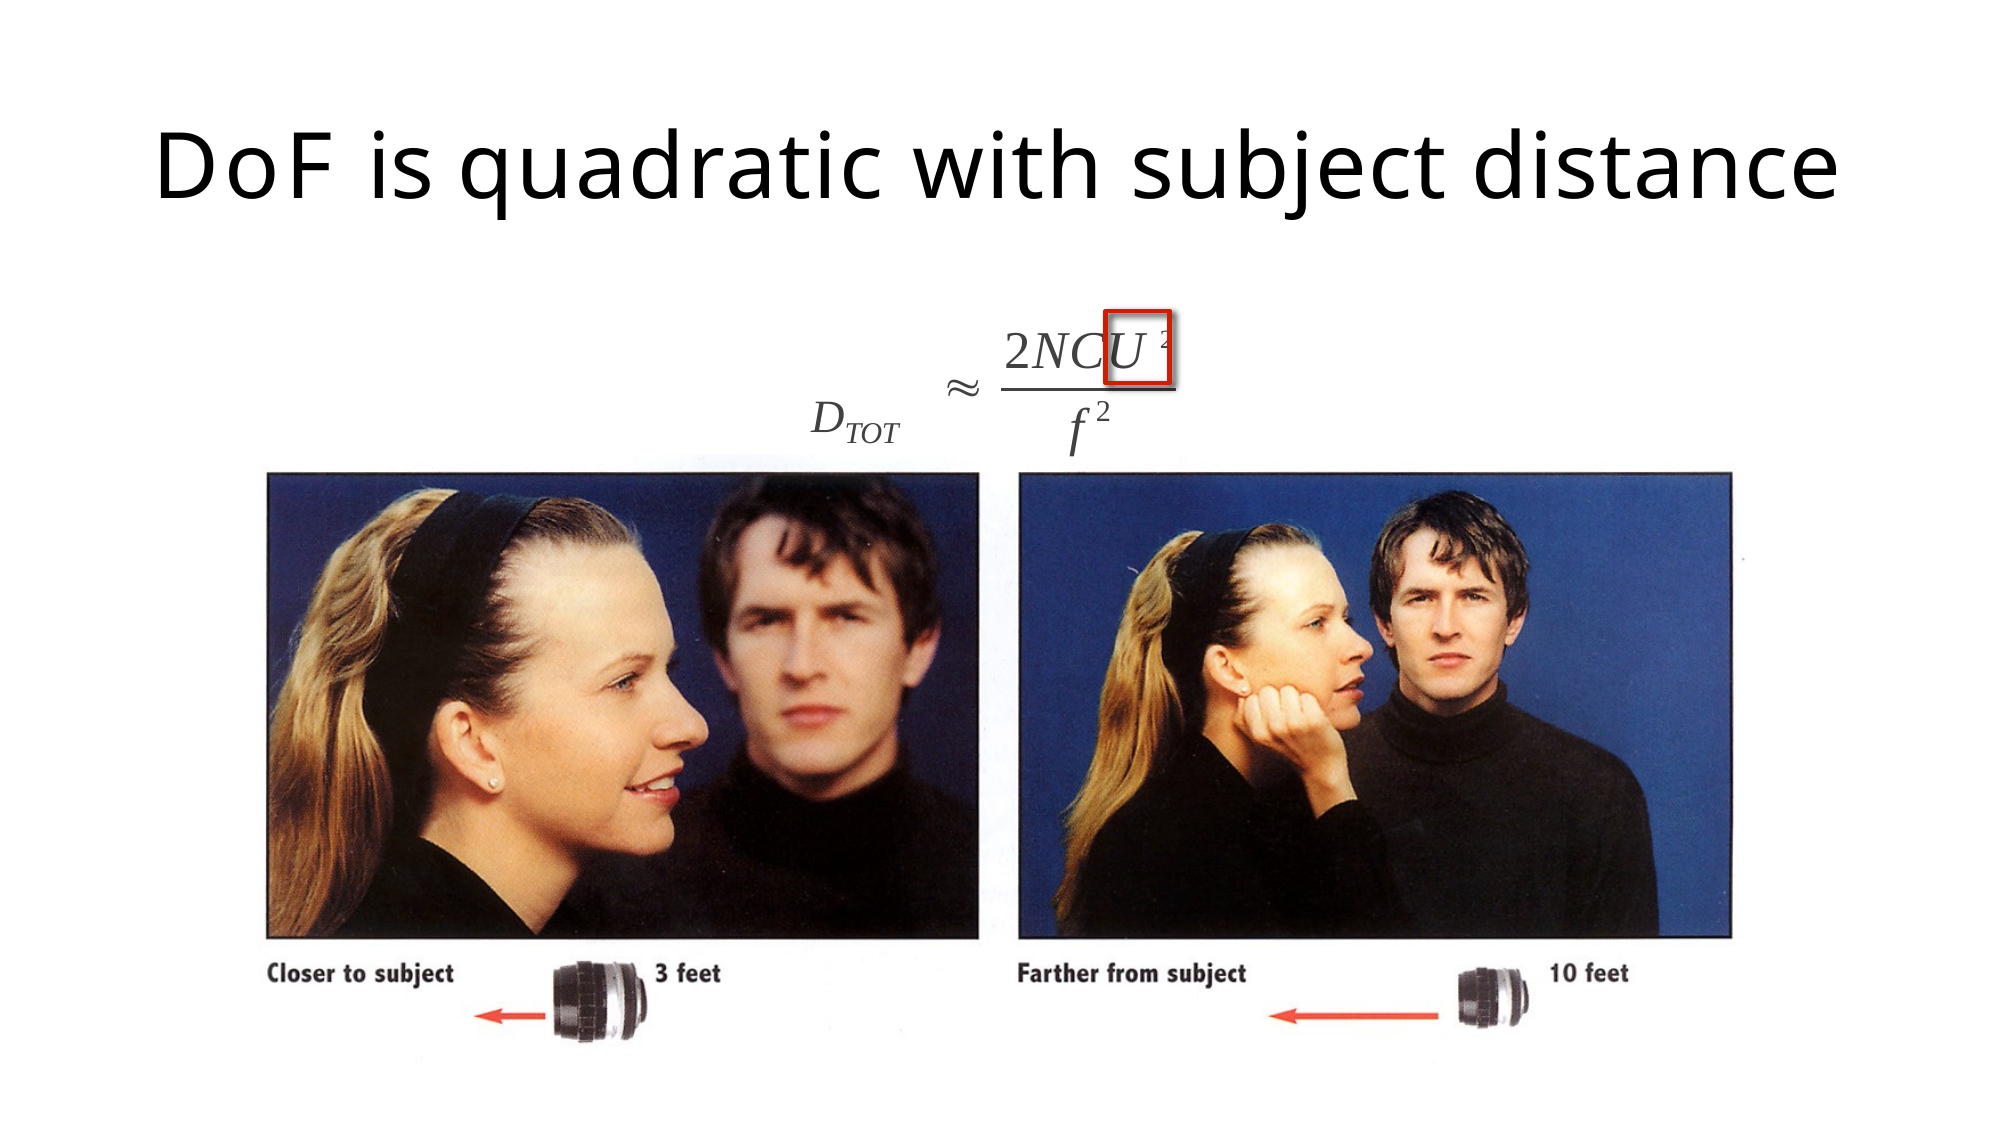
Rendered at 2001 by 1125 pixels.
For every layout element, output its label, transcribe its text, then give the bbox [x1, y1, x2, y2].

text_box DTOT [804, 361, 911, 454]
text_box f [1067, 396, 1087, 454]
title DoF is quadratic with subject distance [137, 59, 1863, 278]
picture [241, 454, 1759, 1065]
text_box 2 [1093, 396, 1114, 428]
text_box  [939, 348, 974, 415]
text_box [999, 306, 1183, 396]
